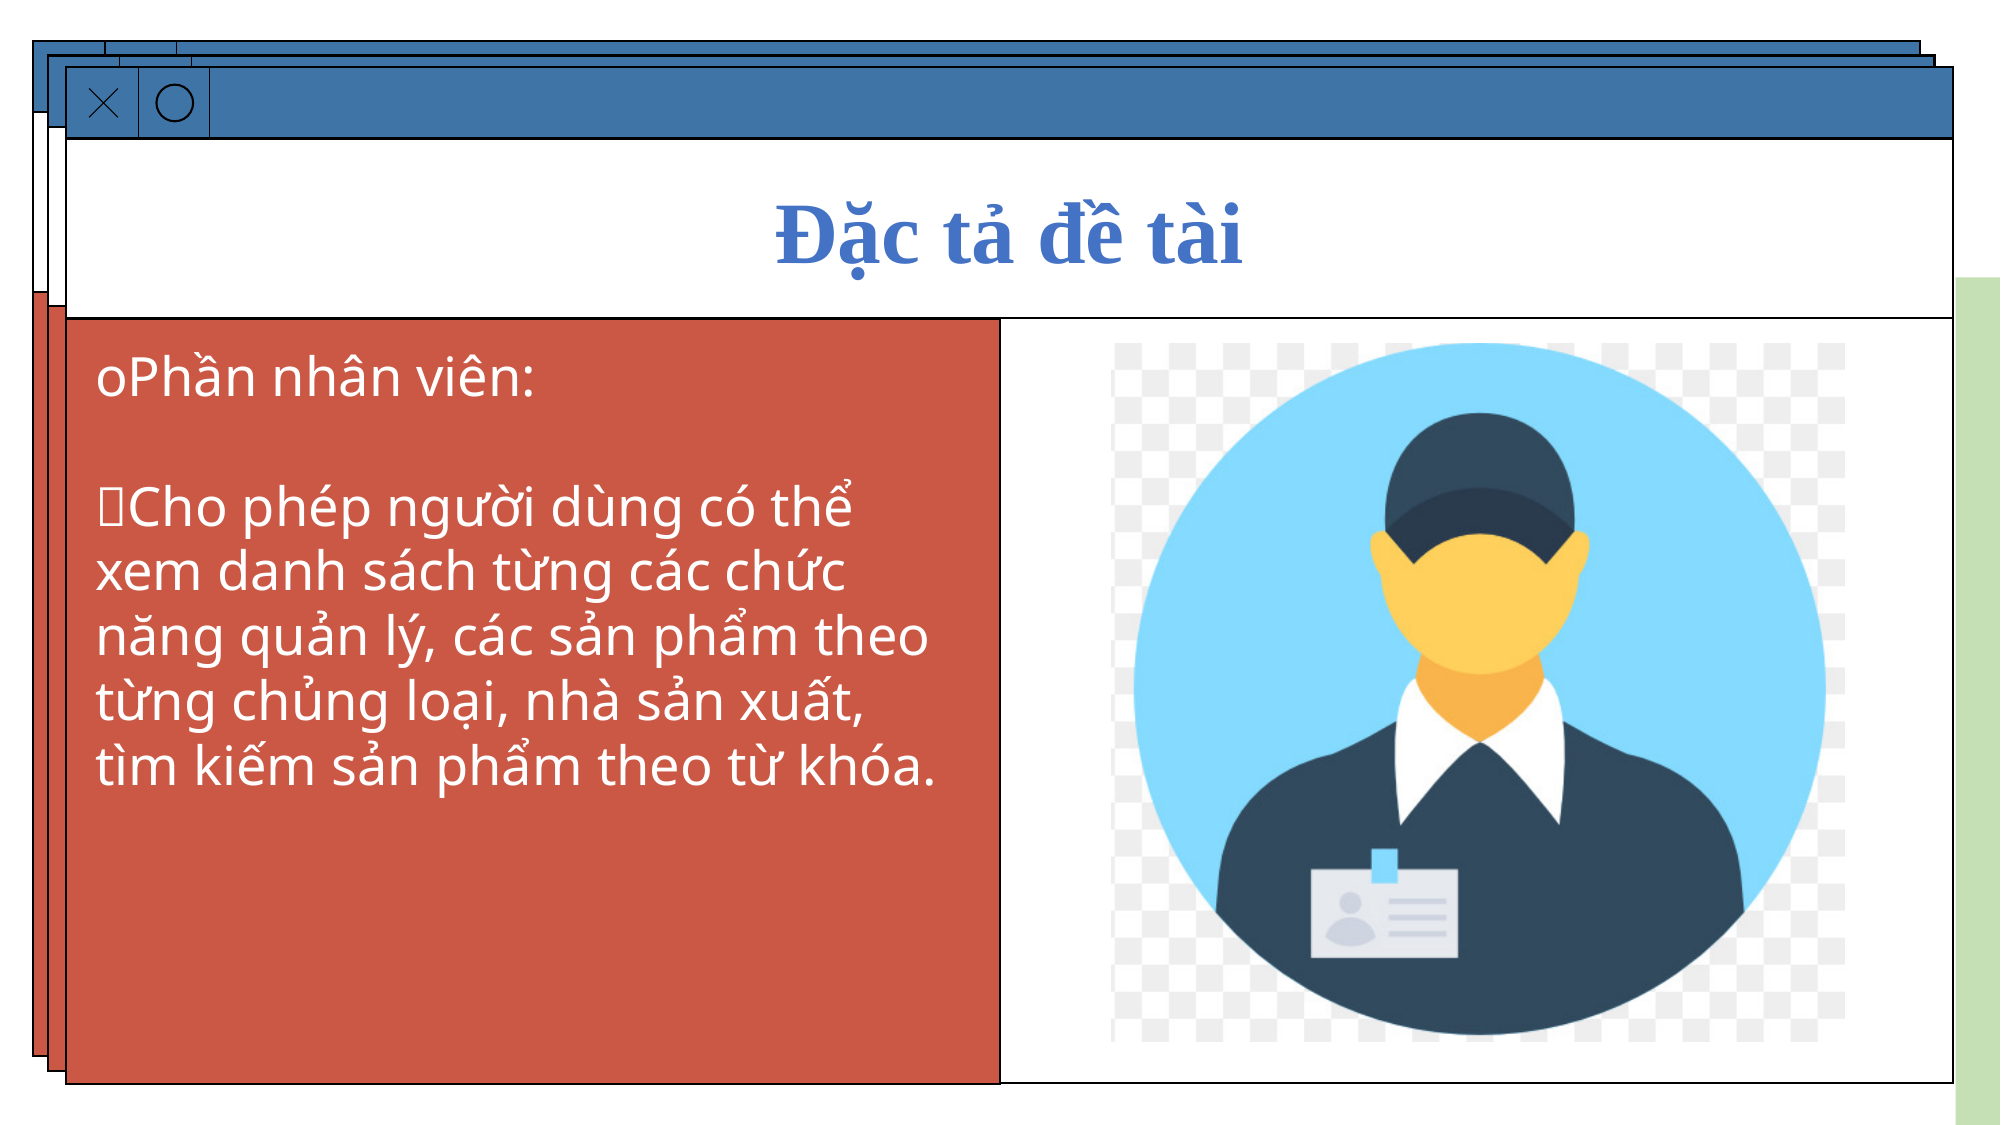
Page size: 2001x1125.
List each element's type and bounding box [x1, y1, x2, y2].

text_box [65, 67, 1953, 1084]
text_box [32, 40, 1920, 1057]
text_box [47, 55, 1935, 1071]
text_box [1955, 276, 2000, 1125]
picture [1111, 343, 1845, 1042]
